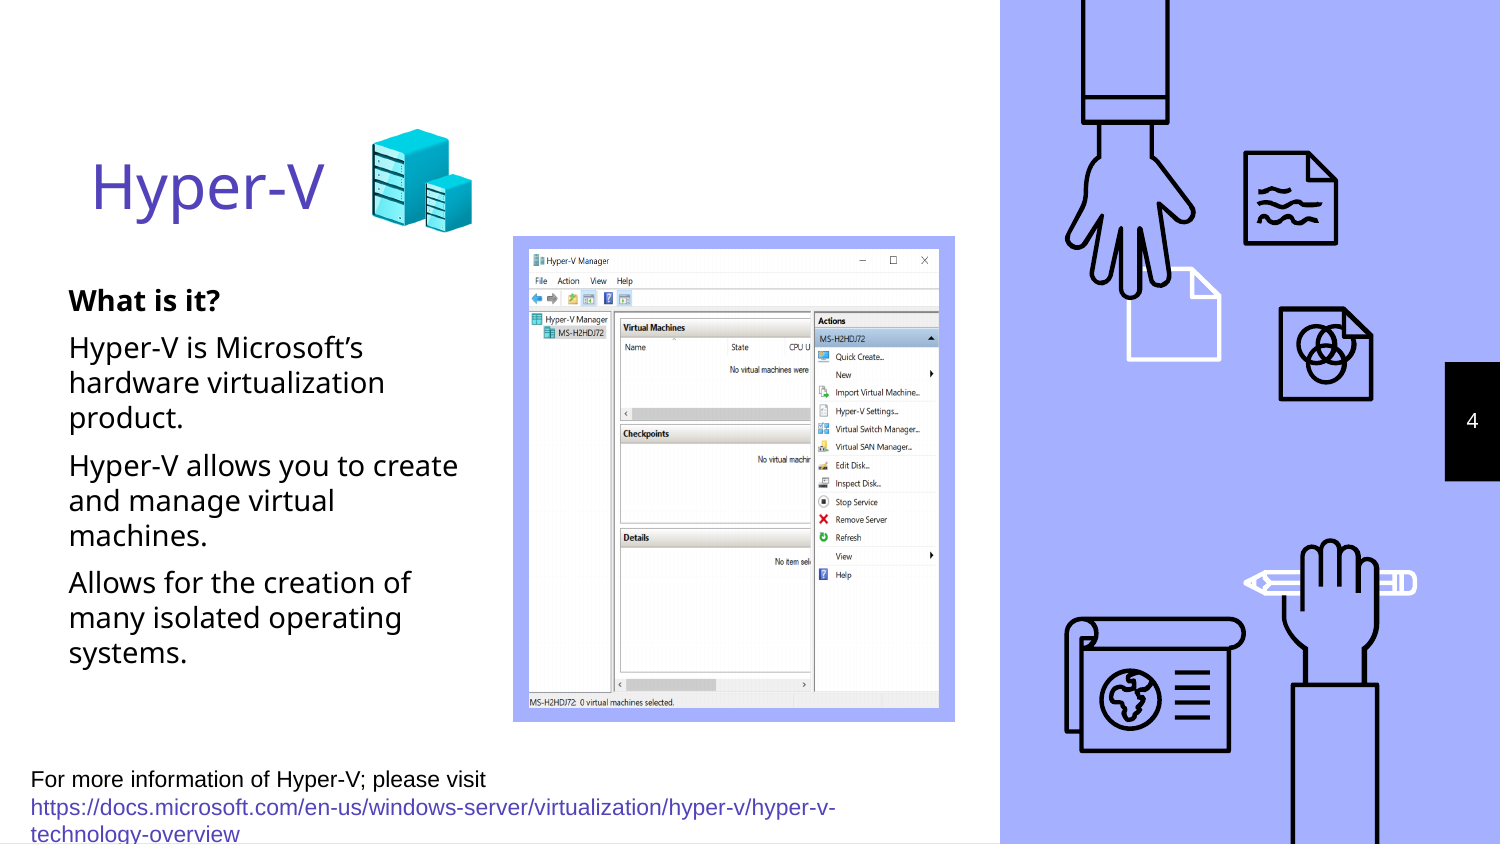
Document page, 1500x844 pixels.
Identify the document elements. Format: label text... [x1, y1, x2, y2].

title Hyper-V [75, 96, 918, 237]
list What is it? Hyper-V is Microsoft’s hardware virtualization product. Hyper-V allows you to create and manage virtual machines. Allows for the creation of many isolated operating systems. [53, 267, 493, 708]
slide_number 4 [1444, 362, 1500, 482]
text_box For more information of Hyper-V; please visit https://docs.microsoft.com/en-us/windows-server/virtualization/hyper-v/hyper-v-technology-overview [15, 757, 920, 844]
picture [513, 236, 955, 722]
picture [365, 124, 478, 237]
